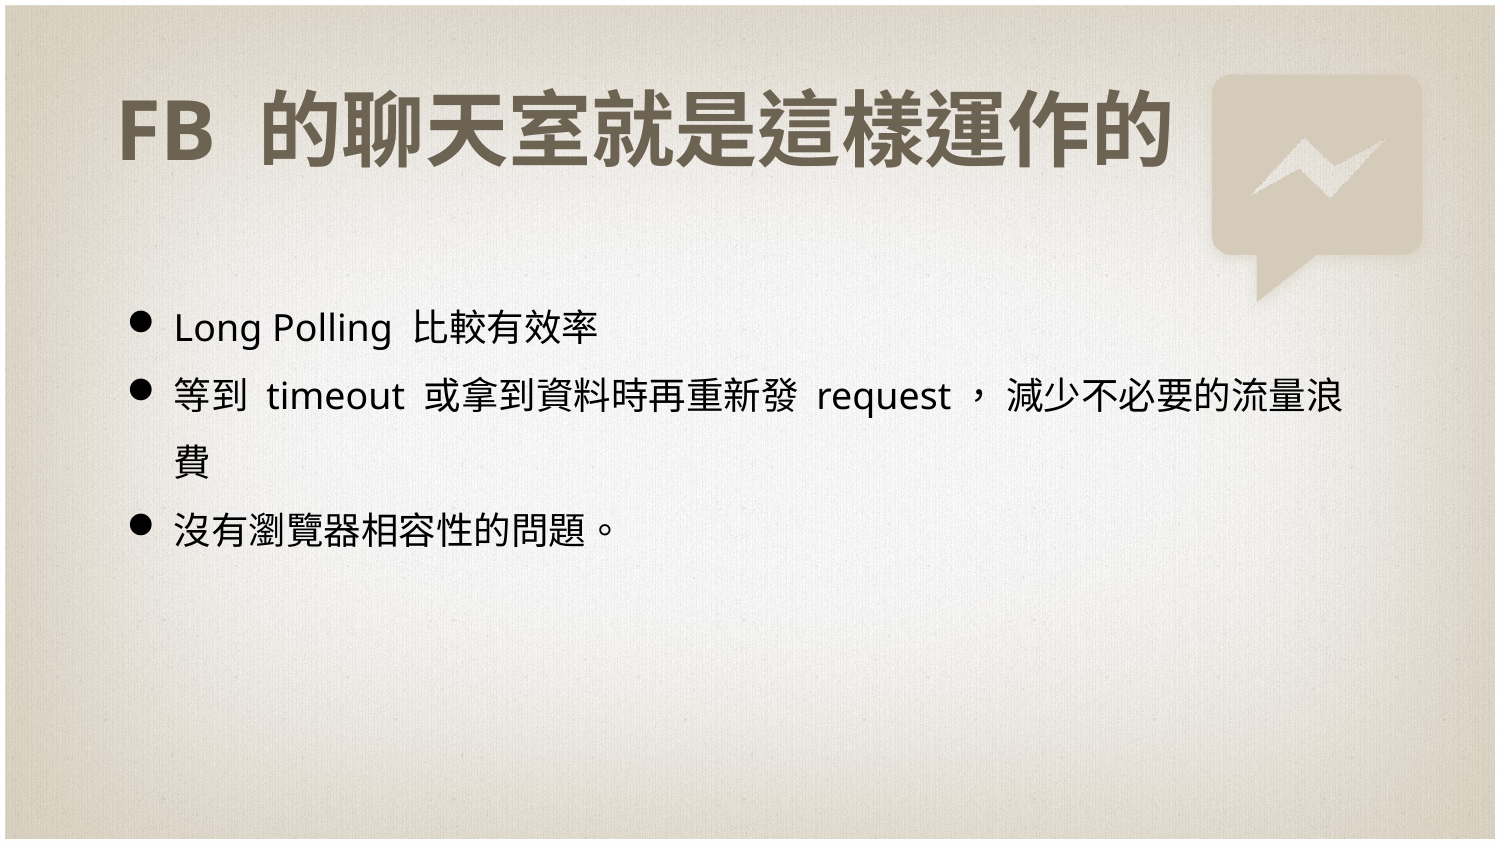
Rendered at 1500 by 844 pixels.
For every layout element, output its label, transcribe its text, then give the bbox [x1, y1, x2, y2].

picture [0, 0, 1500, 844]
text_box Long Polling 比較有效率 等到 timeout 或拿到資料時再重新發 request， 減少不必要的流量浪費 沒有瀏覽器相容性的問題。 [112, 161, 1376, 627]
title FB 的聊天室就是這樣運作的 [100, 56, 1169, 198]
